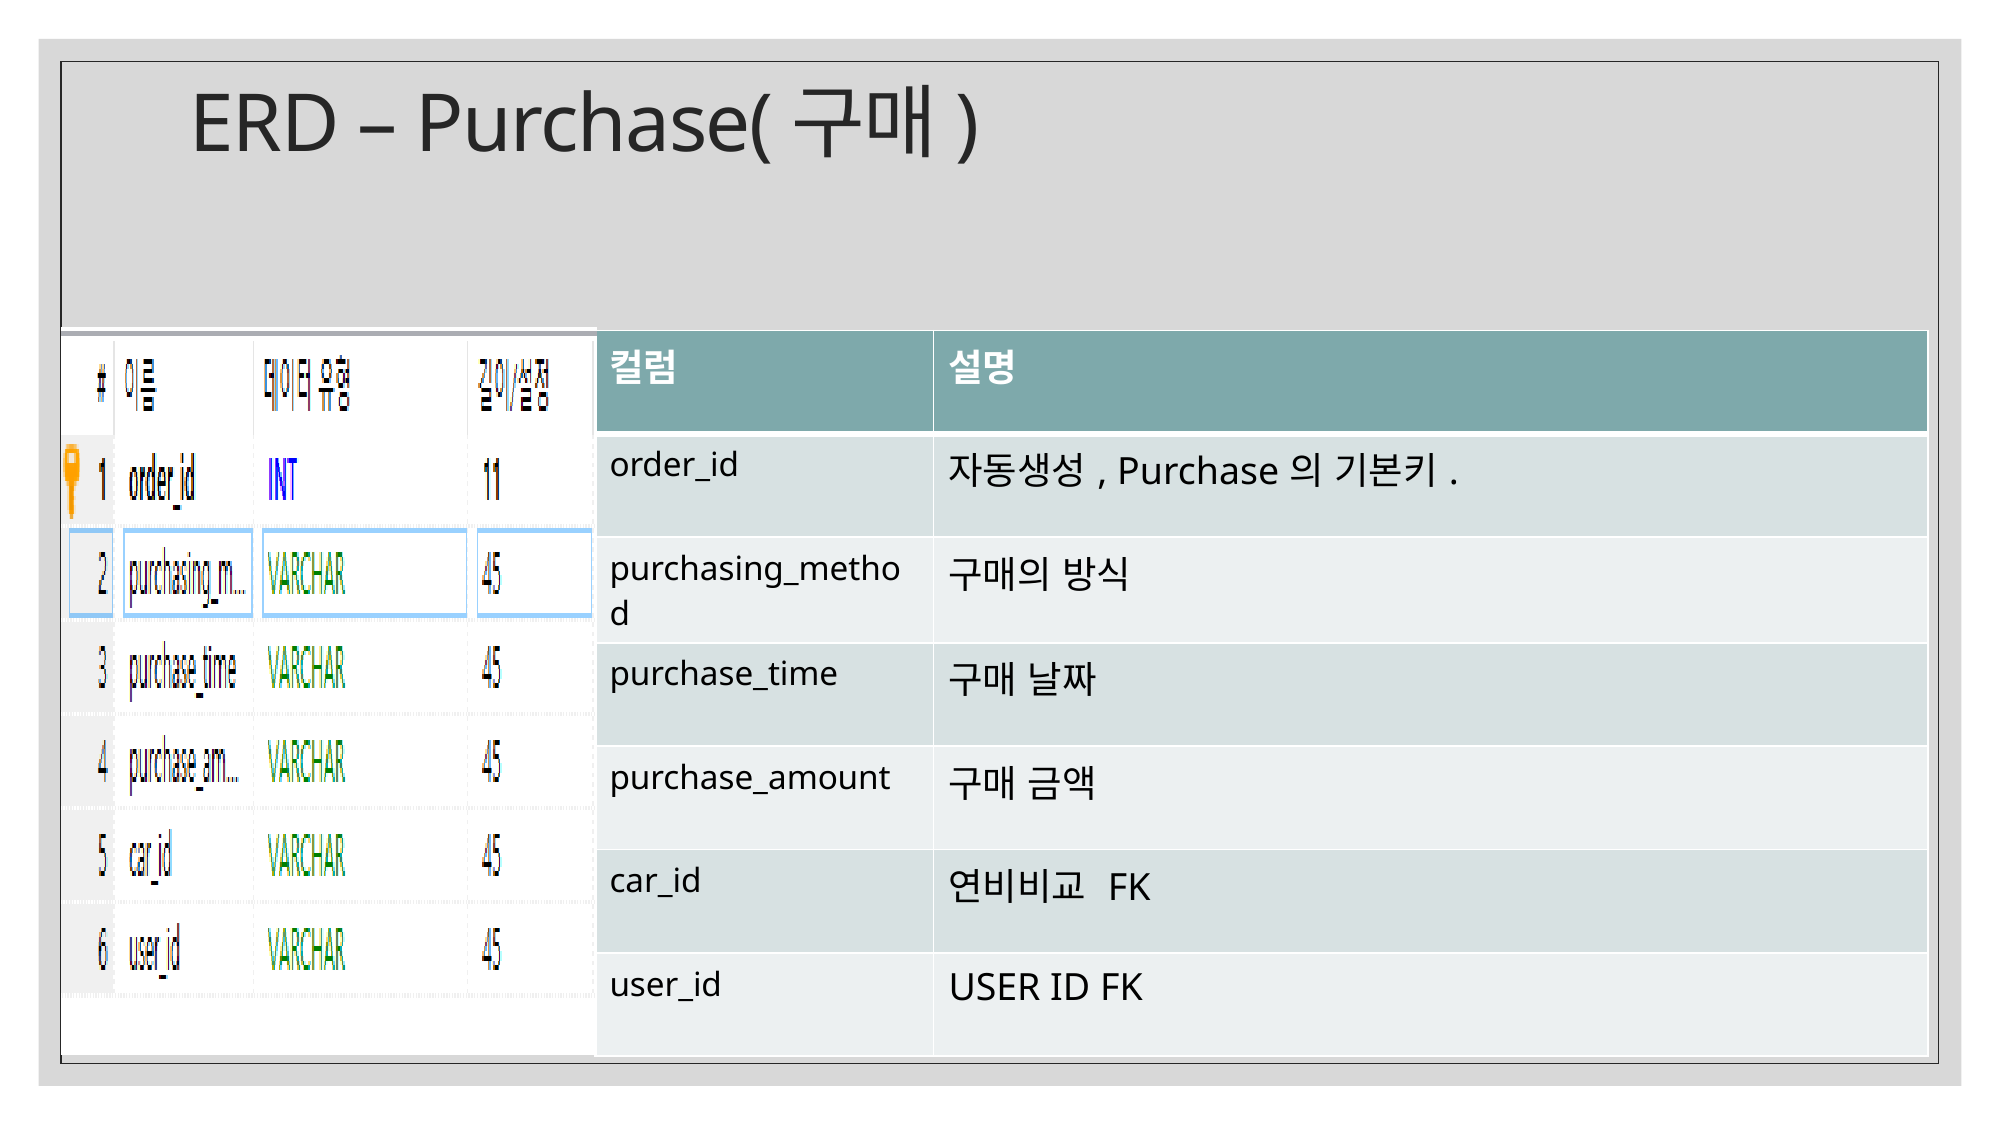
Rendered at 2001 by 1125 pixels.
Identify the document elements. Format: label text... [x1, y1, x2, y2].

title ERD – Purchase(구매) [174, 75, 1825, 177]
table_cell purchasing_method [602, 538, 933, 642]
table_cell car_id [602, 850, 933, 952]
table_cell 구매의 방식 [934, 538, 1927, 642]
table_cell 자동생성, Purchase의 기본키. [934, 437, 1927, 536]
table_cell purchase_time [602, 644, 933, 745]
table_cell 연비비교 FK [934, 850, 1927, 952]
table_cell purchase_amount [602, 747, 933, 849]
table_cell order_id [602, 437, 933, 536]
table_cell 구매 금액 [934, 747, 1927, 849]
picture [61, 327, 597, 1055]
table_cell USER ID FK [934, 954, 1927, 1055]
table_header 컬럼 [602, 331, 933, 431]
table_cell 구매 날짜 [934, 644, 1927, 745]
table_header 설명 [934, 331, 1927, 431]
table_cell user_id [602, 954, 933, 1055]
